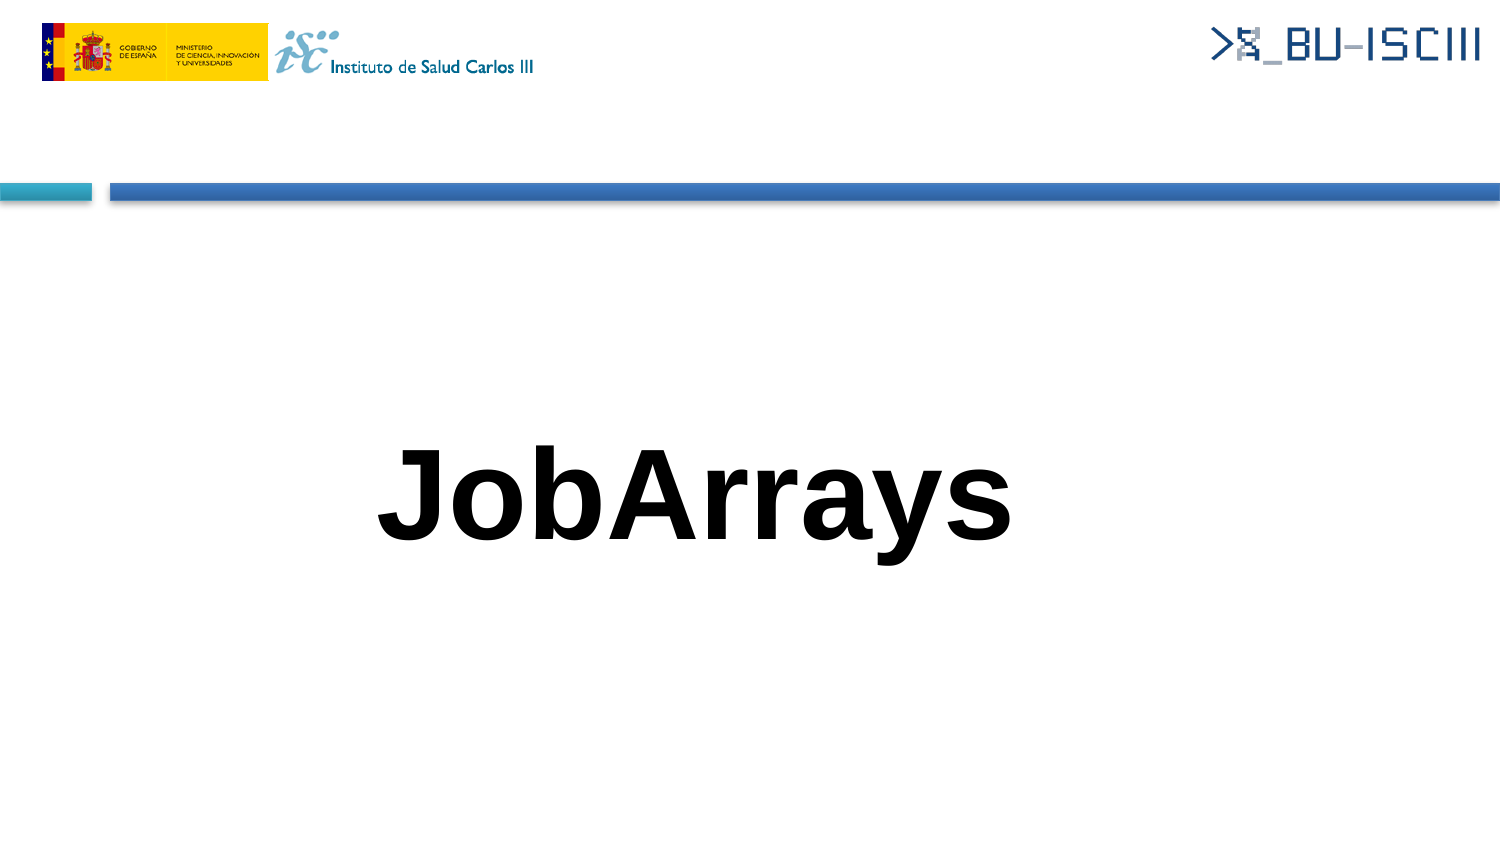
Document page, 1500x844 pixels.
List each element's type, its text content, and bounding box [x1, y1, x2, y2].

picture [1201, 0, 1492, 85]
picture [42, 23, 593, 81]
title JobArrays [361, 378, 1160, 598]
